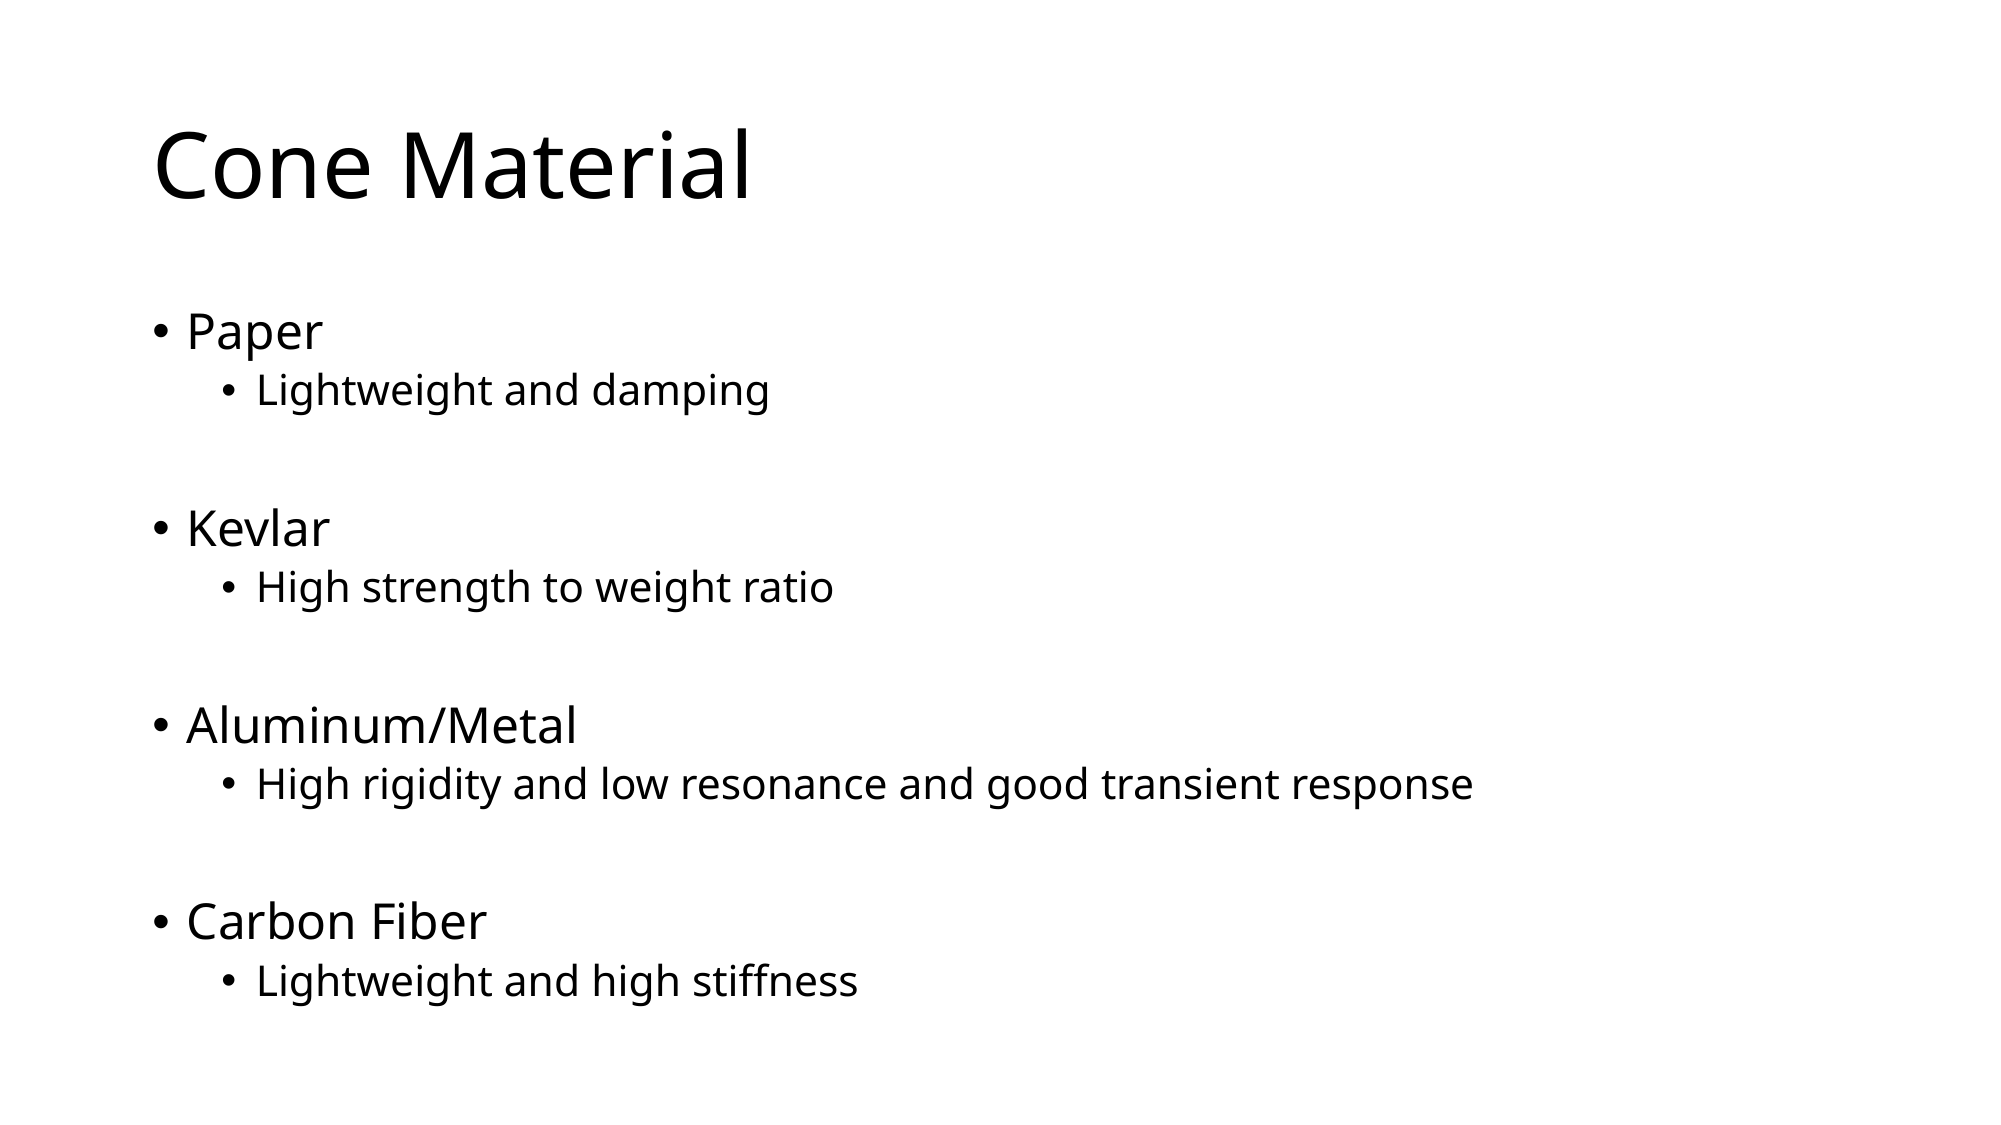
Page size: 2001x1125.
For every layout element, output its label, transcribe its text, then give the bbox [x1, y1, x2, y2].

list Paper Lightweight and damping Kevlar High strength to weight ratio Aluminum/Metal High rigidity and low resonance and good transient response Carbon Fiber Lightweight and high stiffness [137, 299, 1863, 1014]
title Cone Material [137, 59, 1863, 278]
